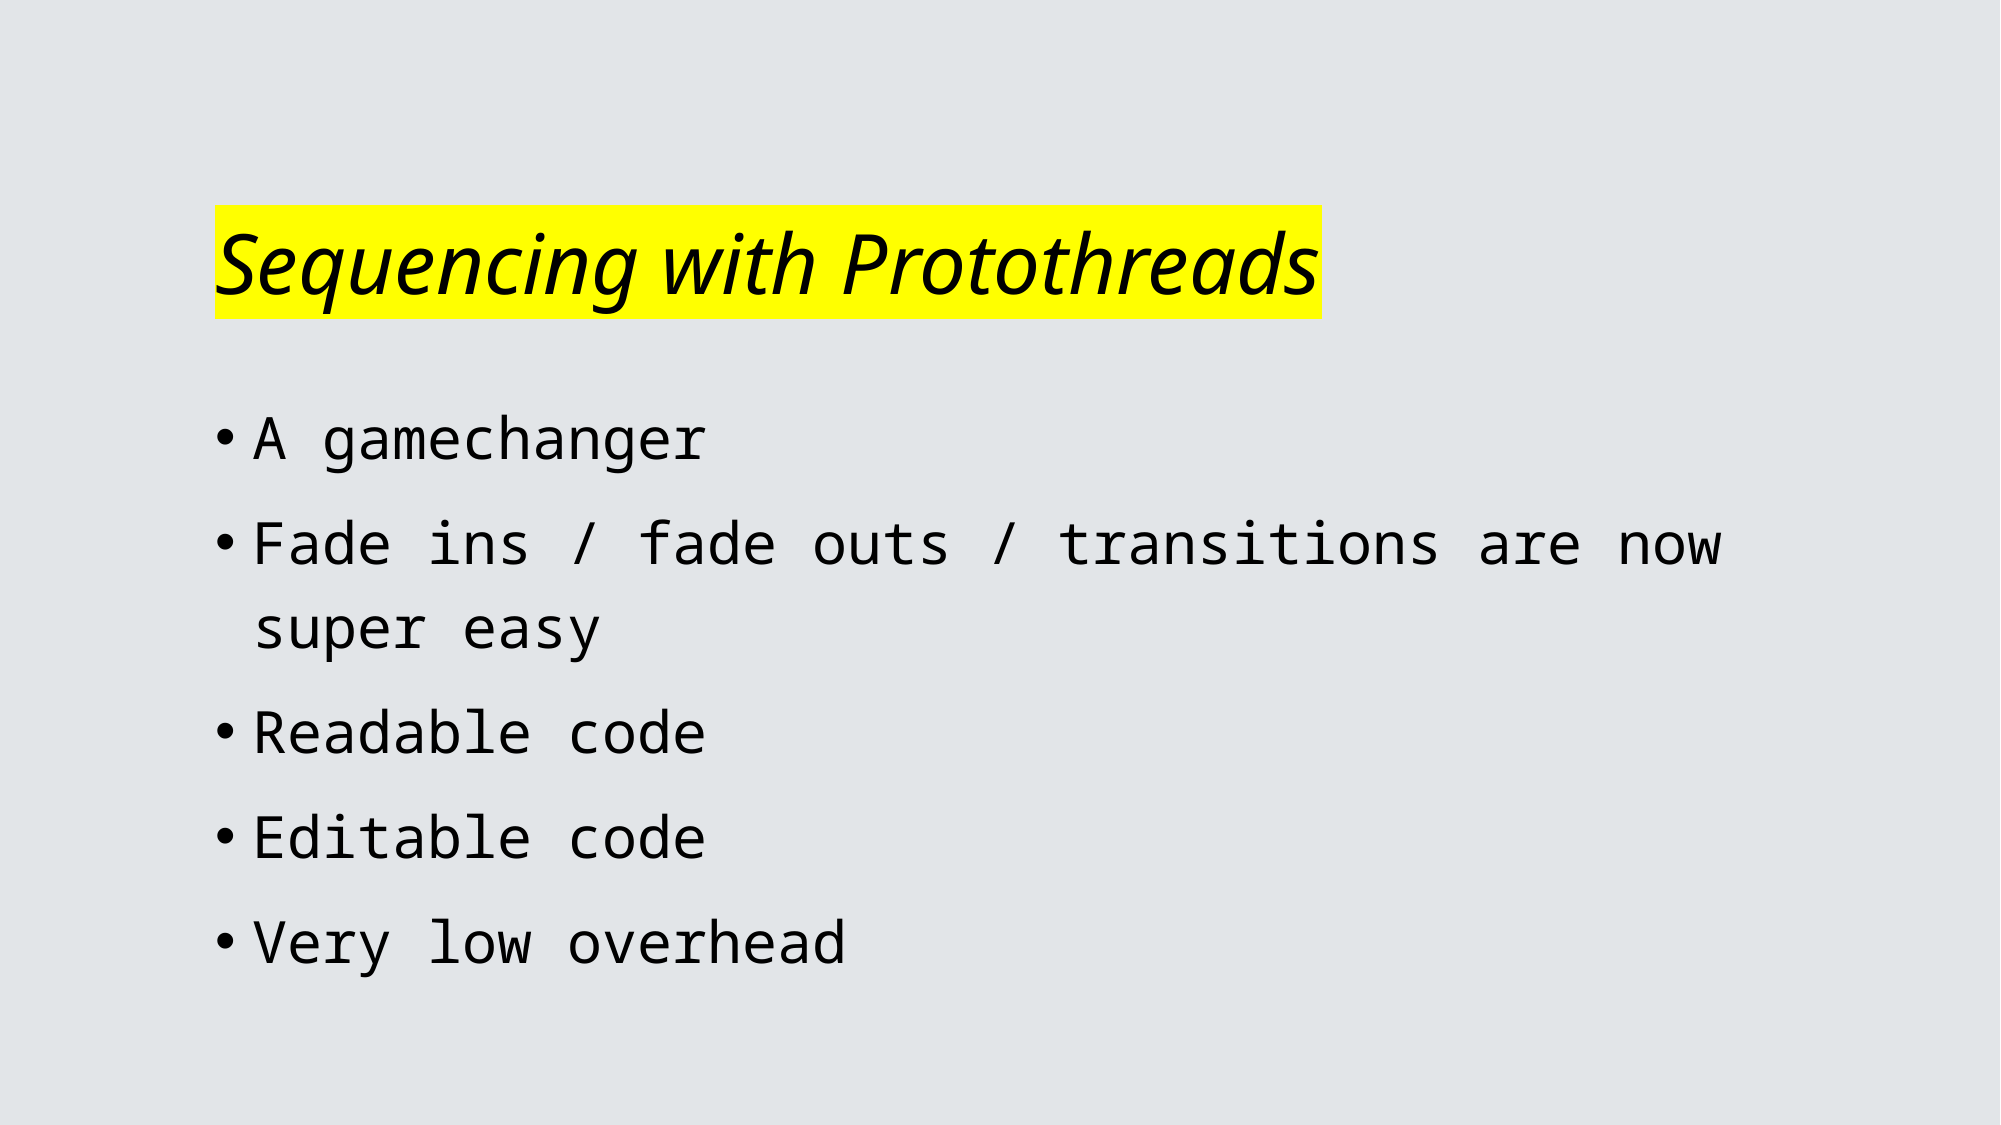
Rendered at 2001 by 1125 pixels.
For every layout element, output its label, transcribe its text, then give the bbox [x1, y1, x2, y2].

list A gamechanger Fade ins / fade outs / transitions are now super easy Readable code Editable code Very low overhead [200, 380, 1758, 1013]
title Sequencing with Protothreads [200, 59, 1758, 319]
